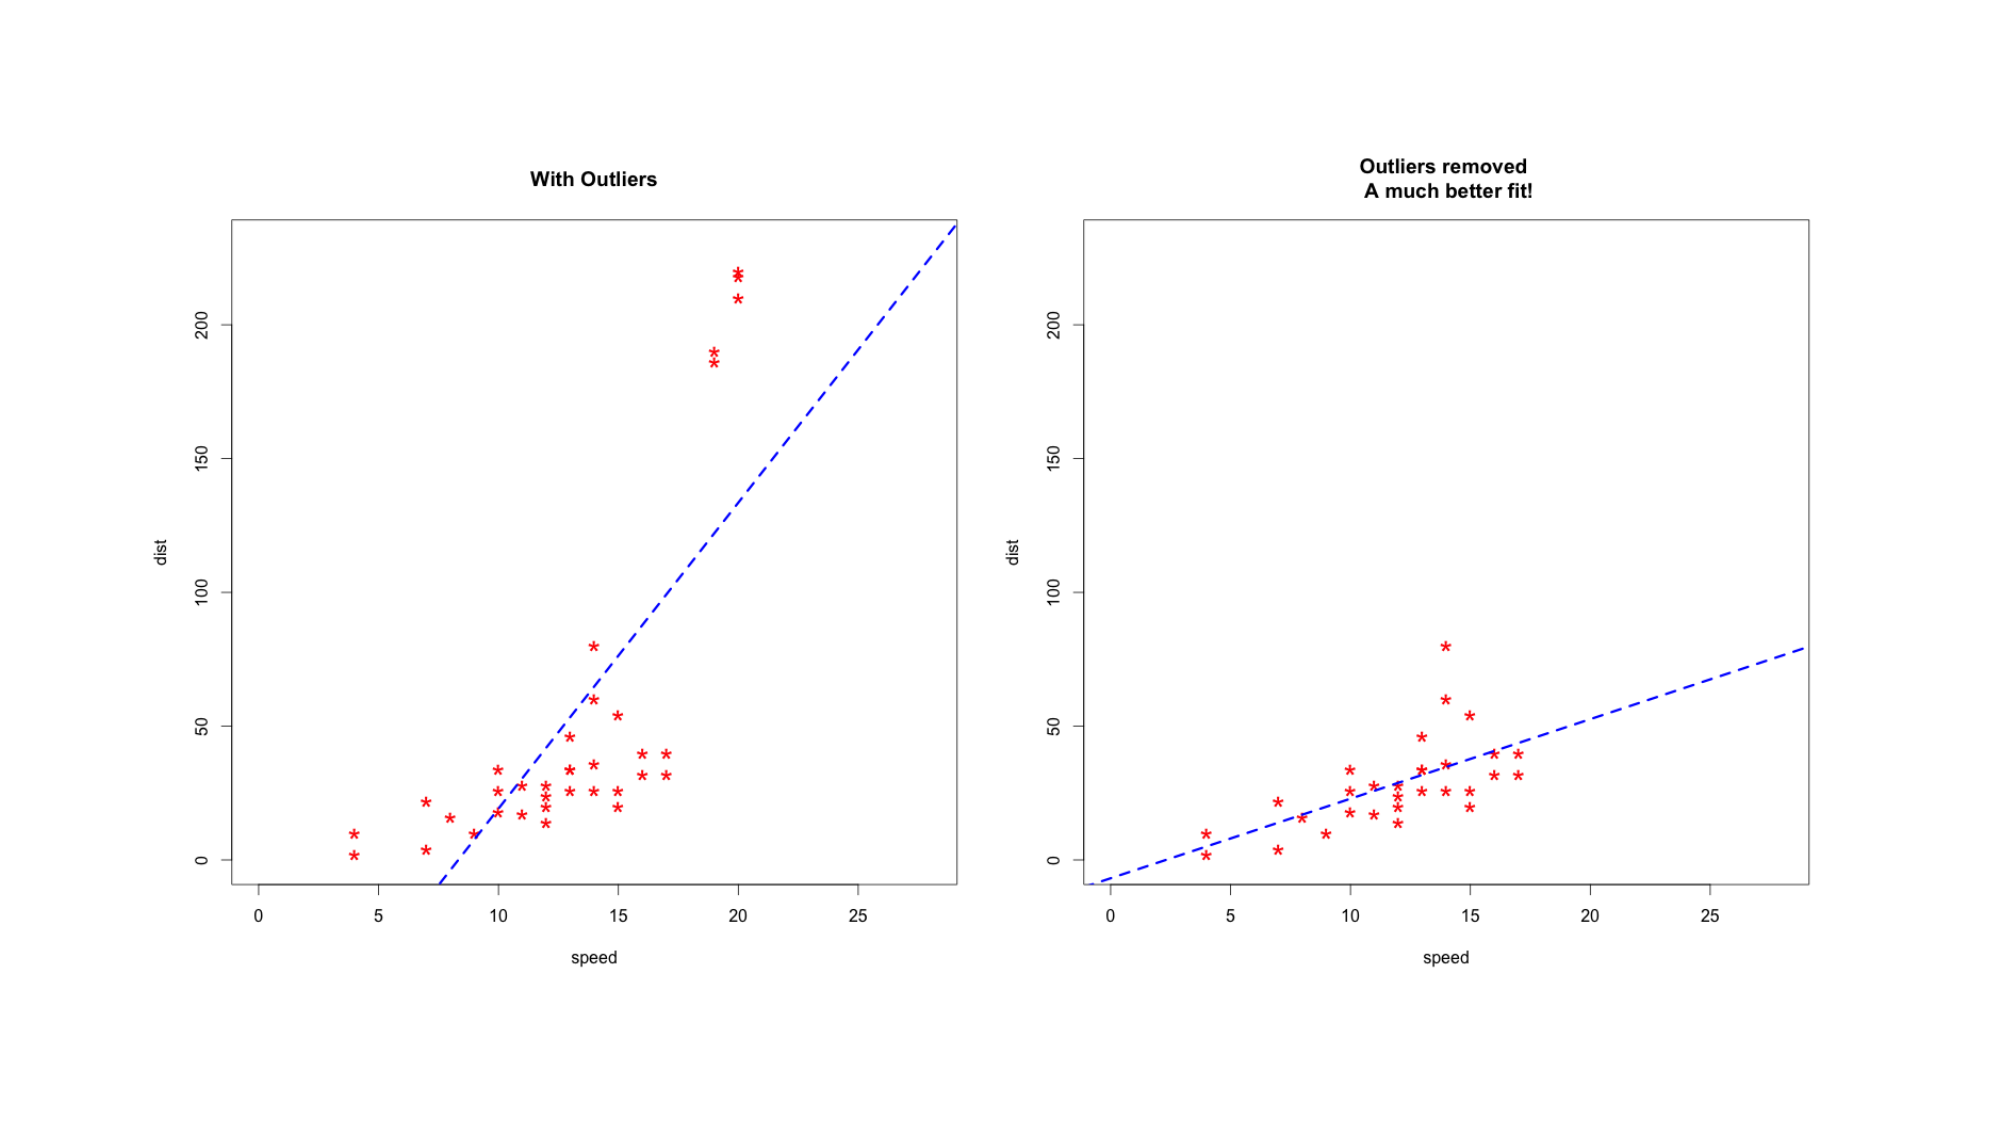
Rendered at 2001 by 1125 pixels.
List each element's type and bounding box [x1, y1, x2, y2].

picture [148, 136, 1852, 989]
